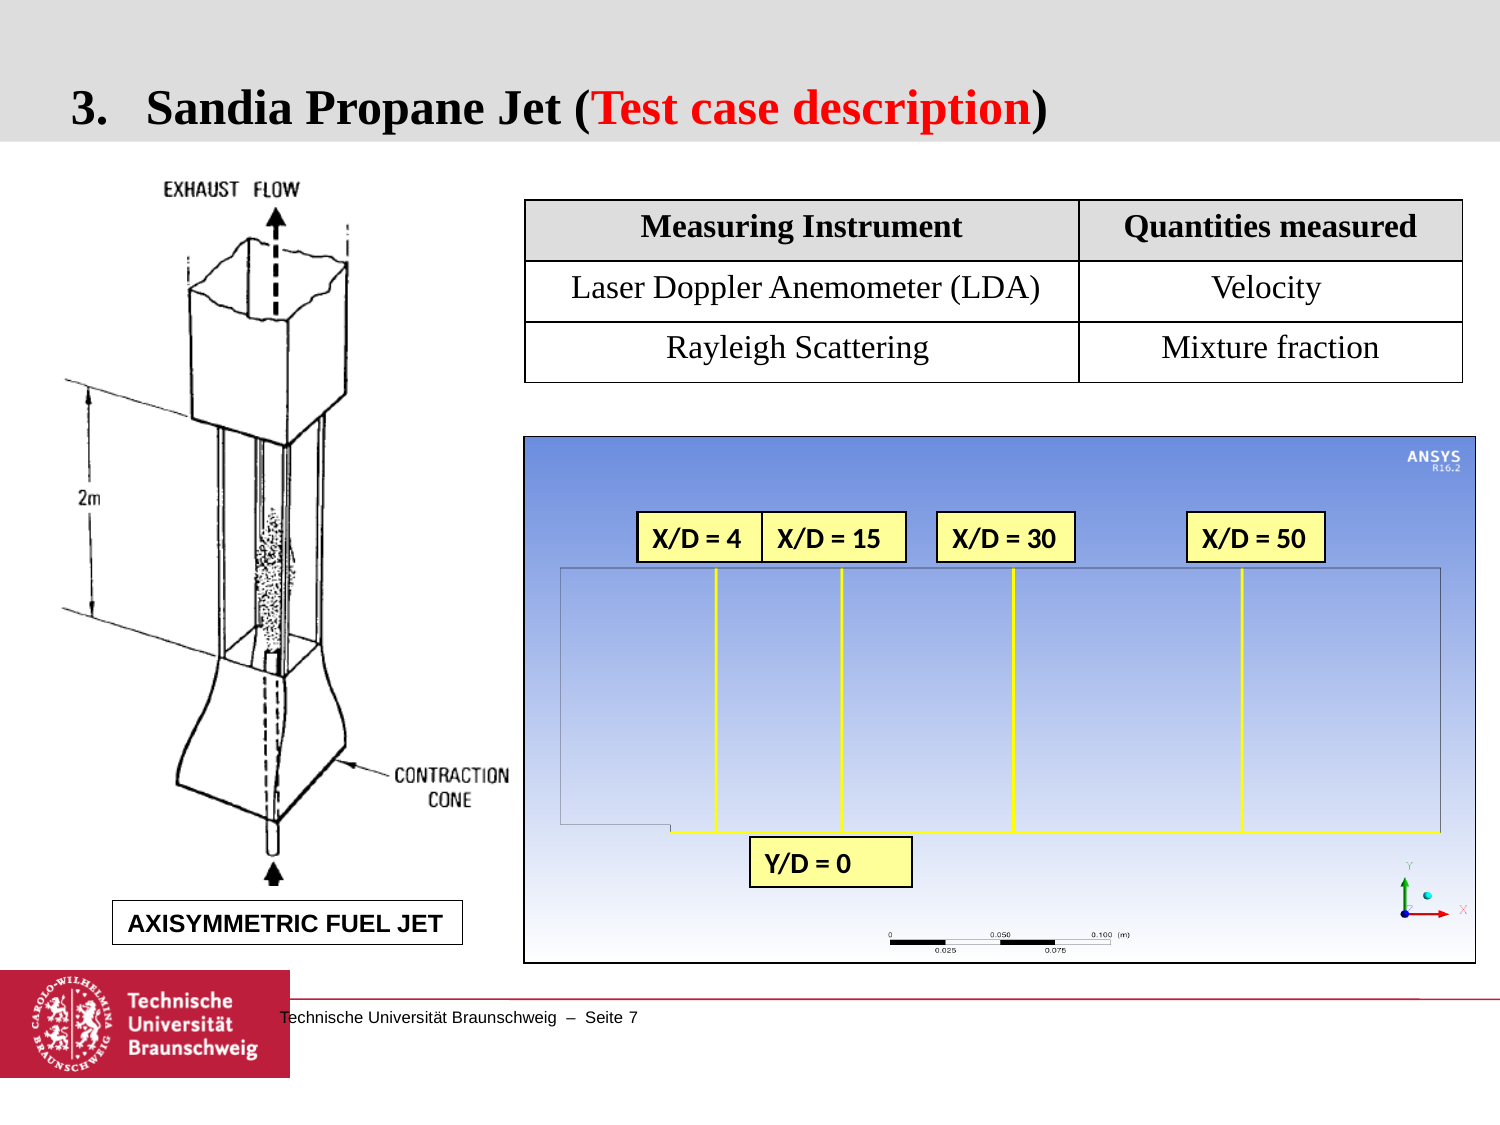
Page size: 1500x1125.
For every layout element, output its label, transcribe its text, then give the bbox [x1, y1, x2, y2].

table_cell Laser Doppler Anemometer (LDA) [526, 262, 1078, 321]
table_cell Velocity [1080, 262, 1462, 321]
picture [524, 437, 1476, 963]
table_cell Rayleigh Scattering [526, 323, 1078, 382]
title 3. Sandia Propane Jet (Test case description) [70, 17, 1445, 135]
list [37, 174, 513, 926]
picture [0, 970, 290, 1078]
table_header Measuring Instrument [526, 201, 1078, 260]
table_header Quantities measured [1080, 201, 1462, 260]
table_cell Mixture fraction [1080, 323, 1462, 382]
text_box AXISYMMETRIC FUEL JET [112, 935, 463, 945]
